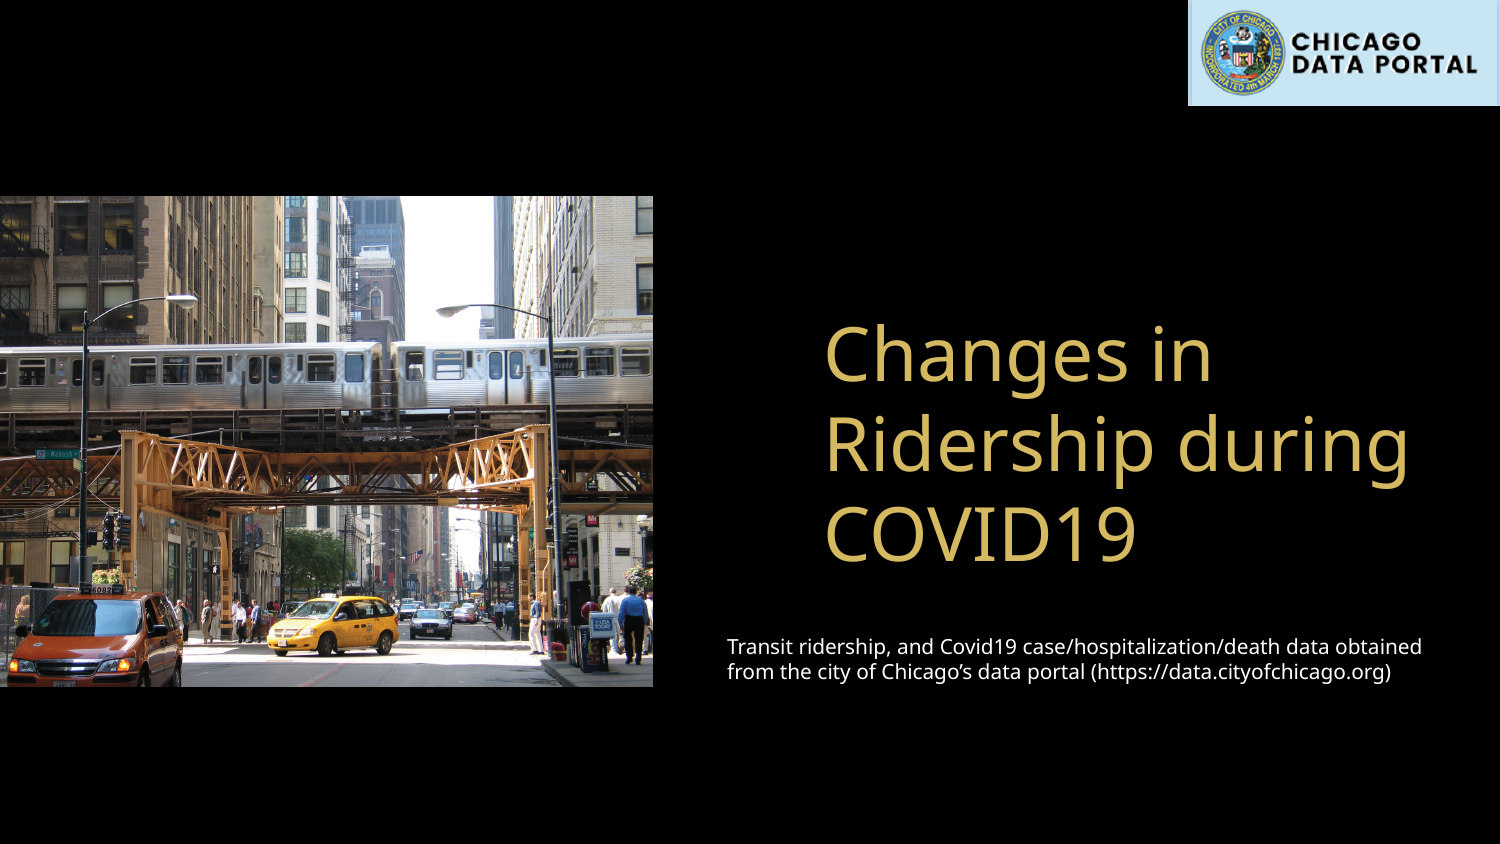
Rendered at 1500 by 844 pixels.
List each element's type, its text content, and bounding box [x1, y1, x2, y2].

title Changes in Ridership during COVID19 [808, 372, 1484, 511]
picture [1188, 0, 1500, 106]
picture [0, 196, 653, 687]
subtitle Transit ridership, and Covid19 case/hospitalization/death data obtained from the city of Chicago’s data portal (https://data.cityofchicago.org) [712, 618, 1484, 706]
